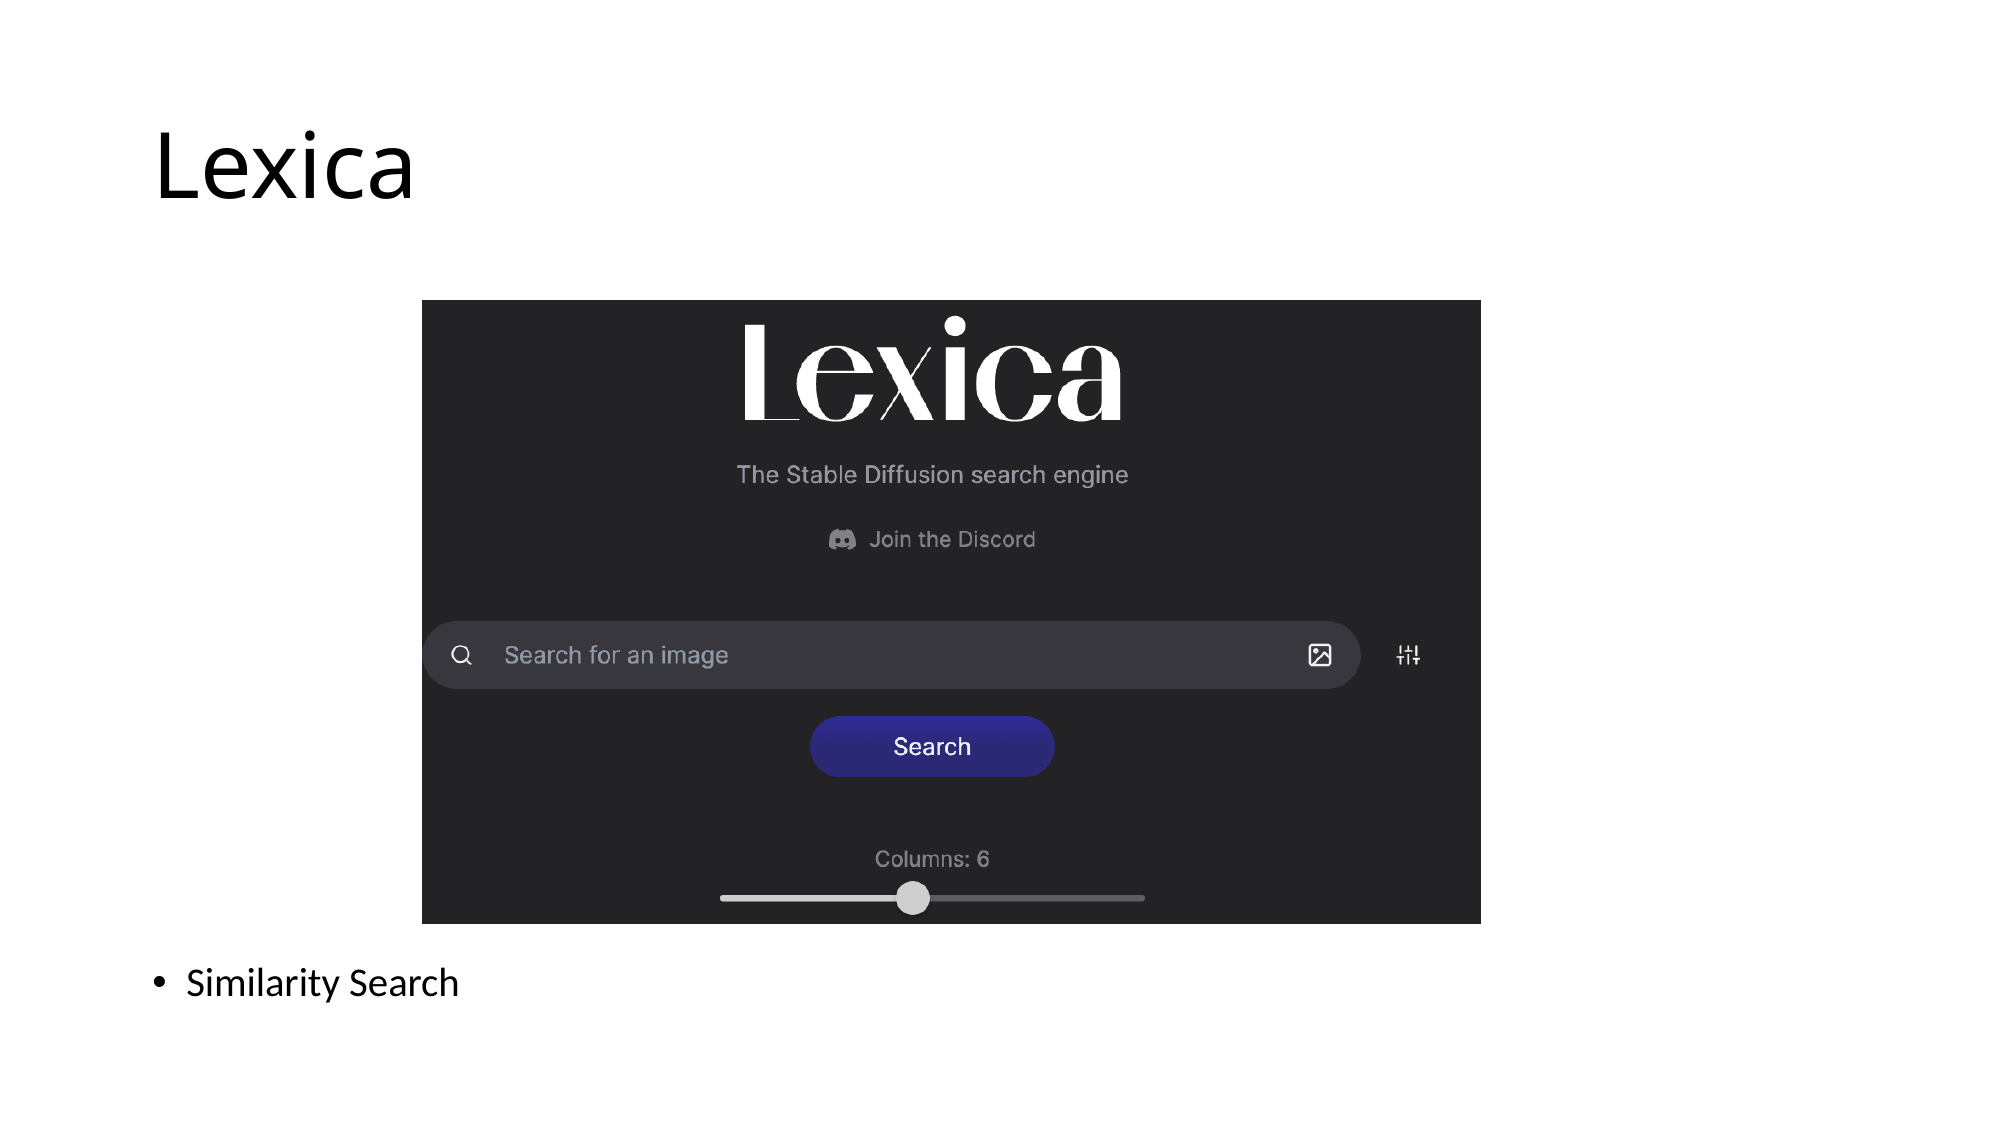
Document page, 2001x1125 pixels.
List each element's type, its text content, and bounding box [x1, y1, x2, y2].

list Similarity Search [137, 954, 1863, 1014]
picture [422, 300, 1481, 924]
title Lexica [137, 59, 1863, 278]
